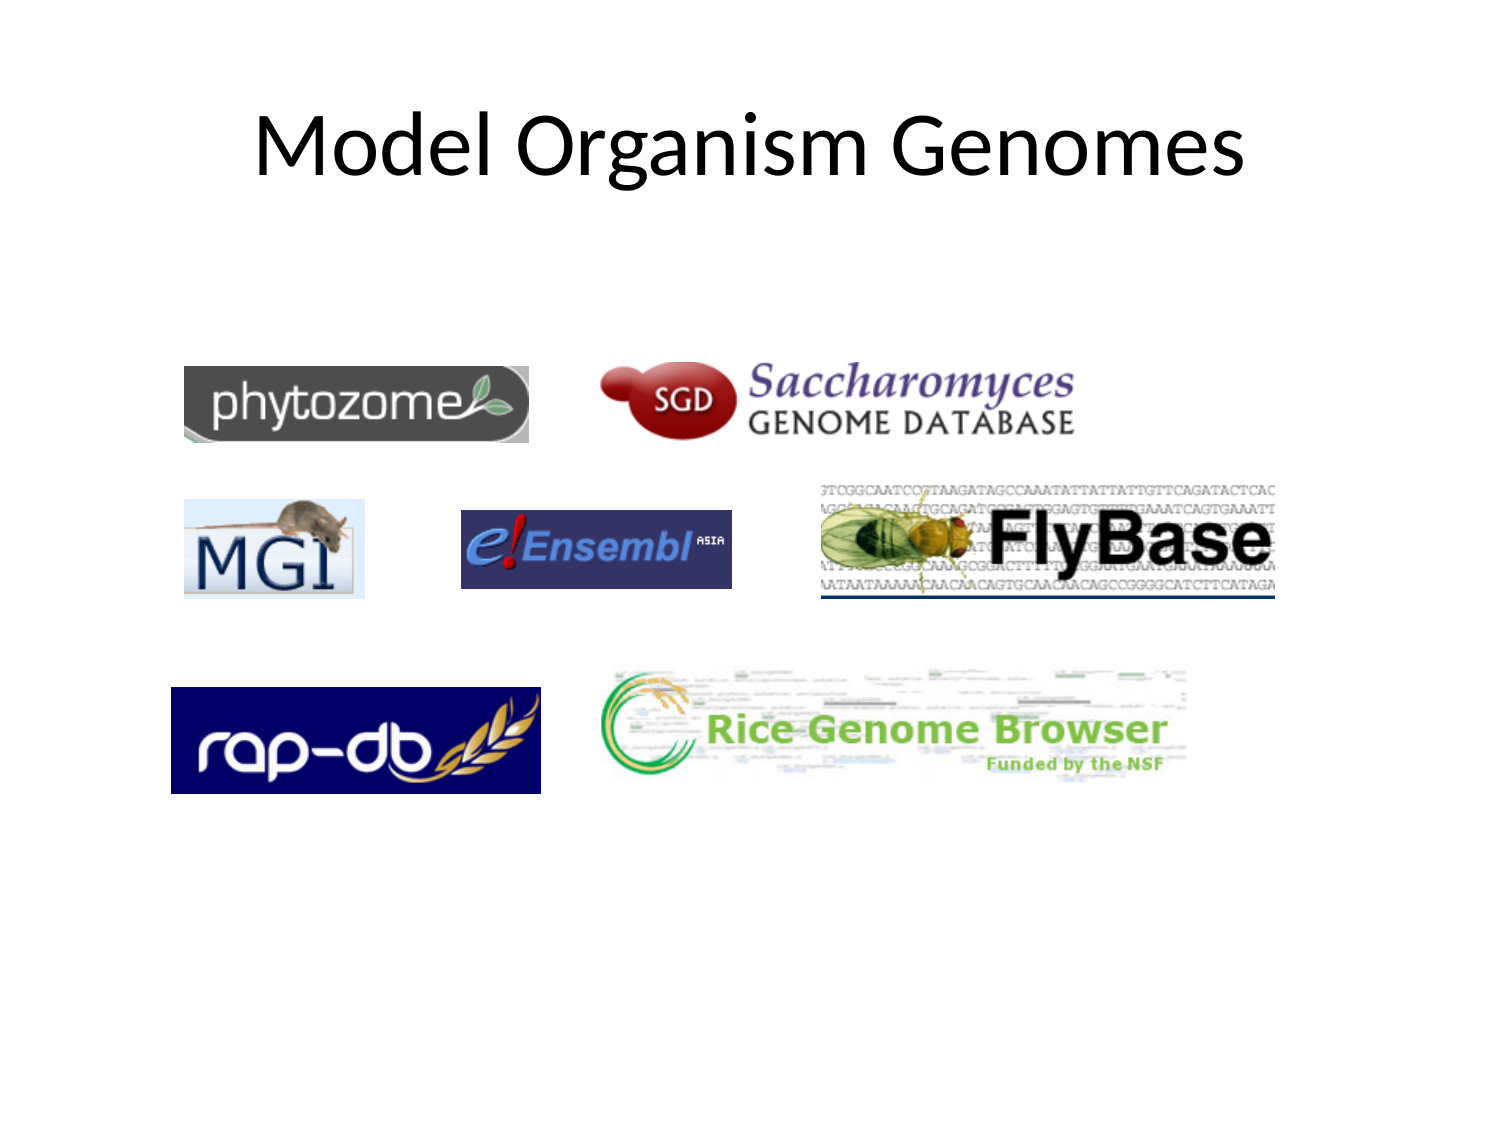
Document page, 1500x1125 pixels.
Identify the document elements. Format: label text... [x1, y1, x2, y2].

picture [600, 649, 1197, 794]
picture [184, 499, 365, 599]
title Model Organism Genomes [75, 45, 1425, 233]
picture [171, 687, 541, 794]
picture [184, 365, 529, 443]
picture [821, 484, 1276, 599]
picture [596, 361, 1079, 447]
picture [461, 509, 733, 589]
